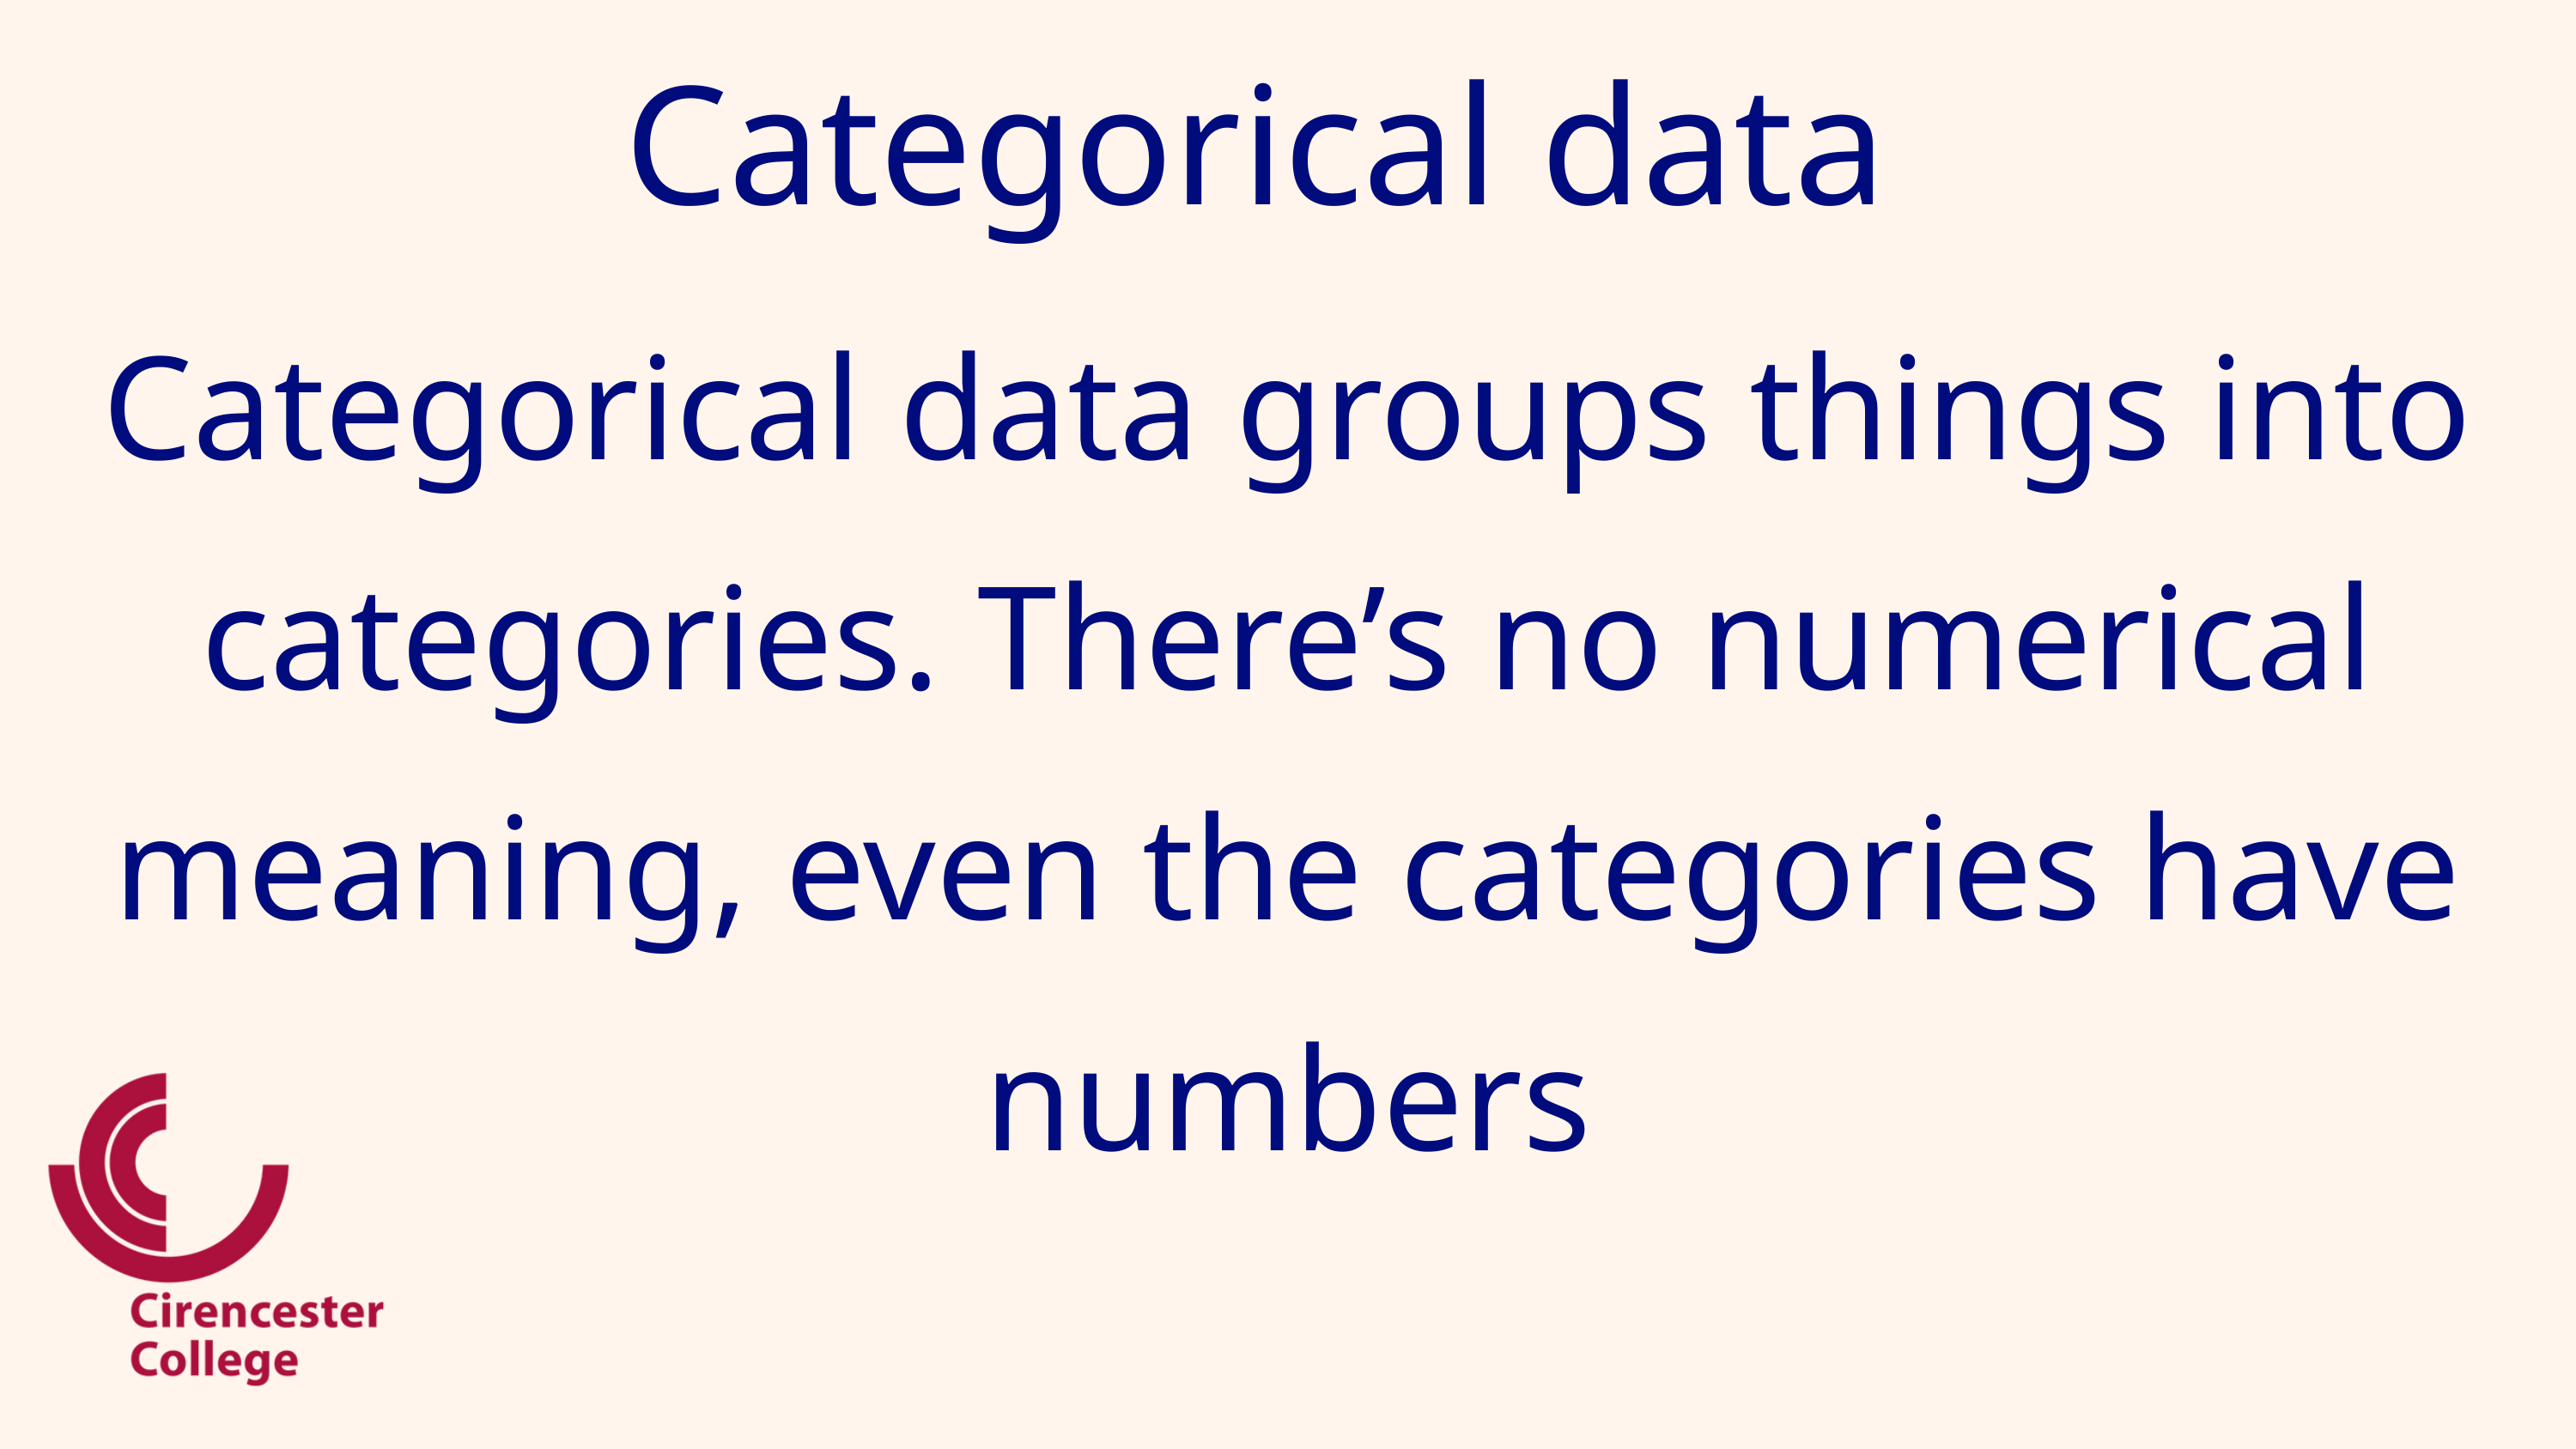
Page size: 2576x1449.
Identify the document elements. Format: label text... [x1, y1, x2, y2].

text_box Categorical data [579, 7, 1932, 238]
text_box Categorical data groups things into categories. There’s no numerical meaning, even the categories have numbers [0, 258, 2576, 1179]
text_box [34, 1179, 398, 1413]
